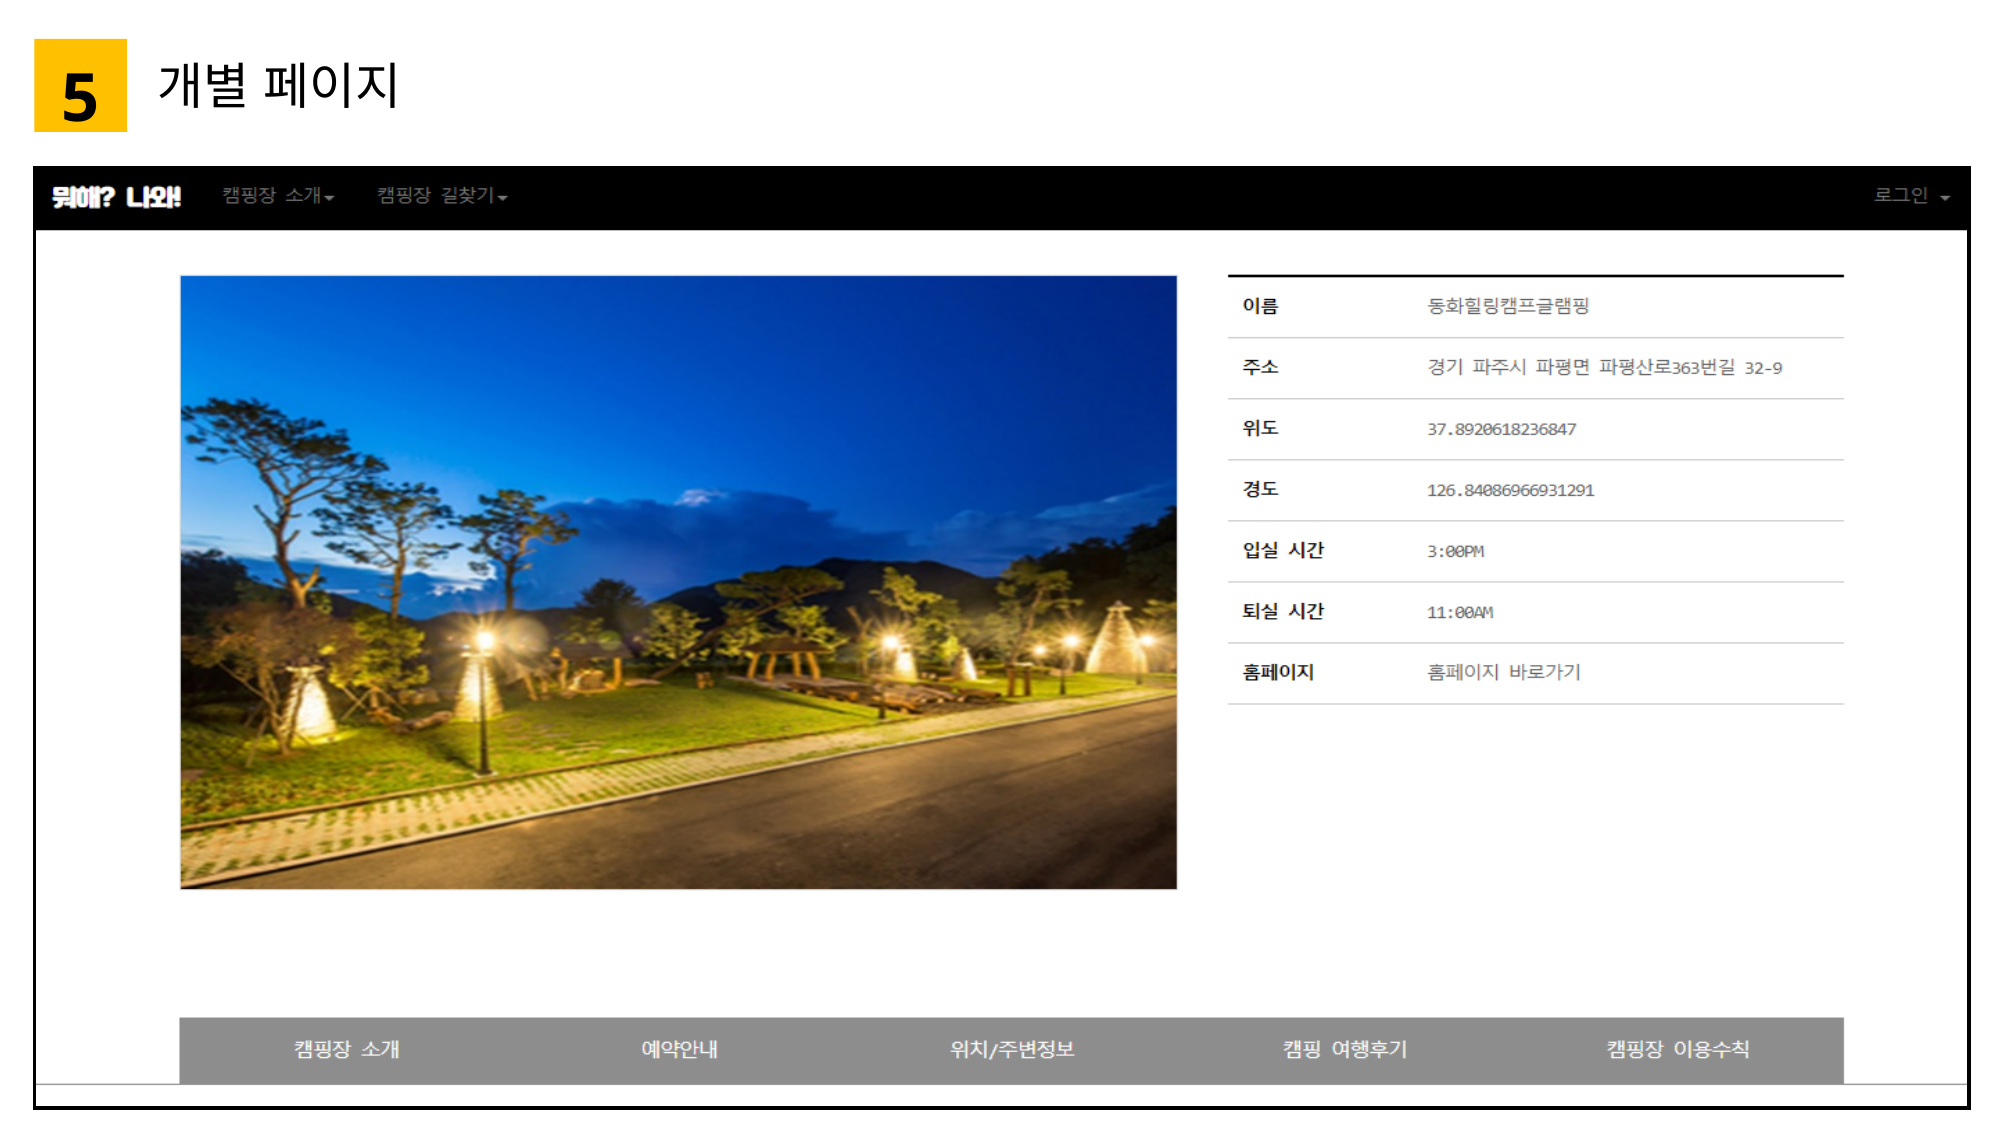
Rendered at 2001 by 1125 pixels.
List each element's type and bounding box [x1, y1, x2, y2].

picture [34, 168, 1969, 1108]
text_box [1656, 1046, 2000, 1125]
text_box [34, 38, 532, 144]
